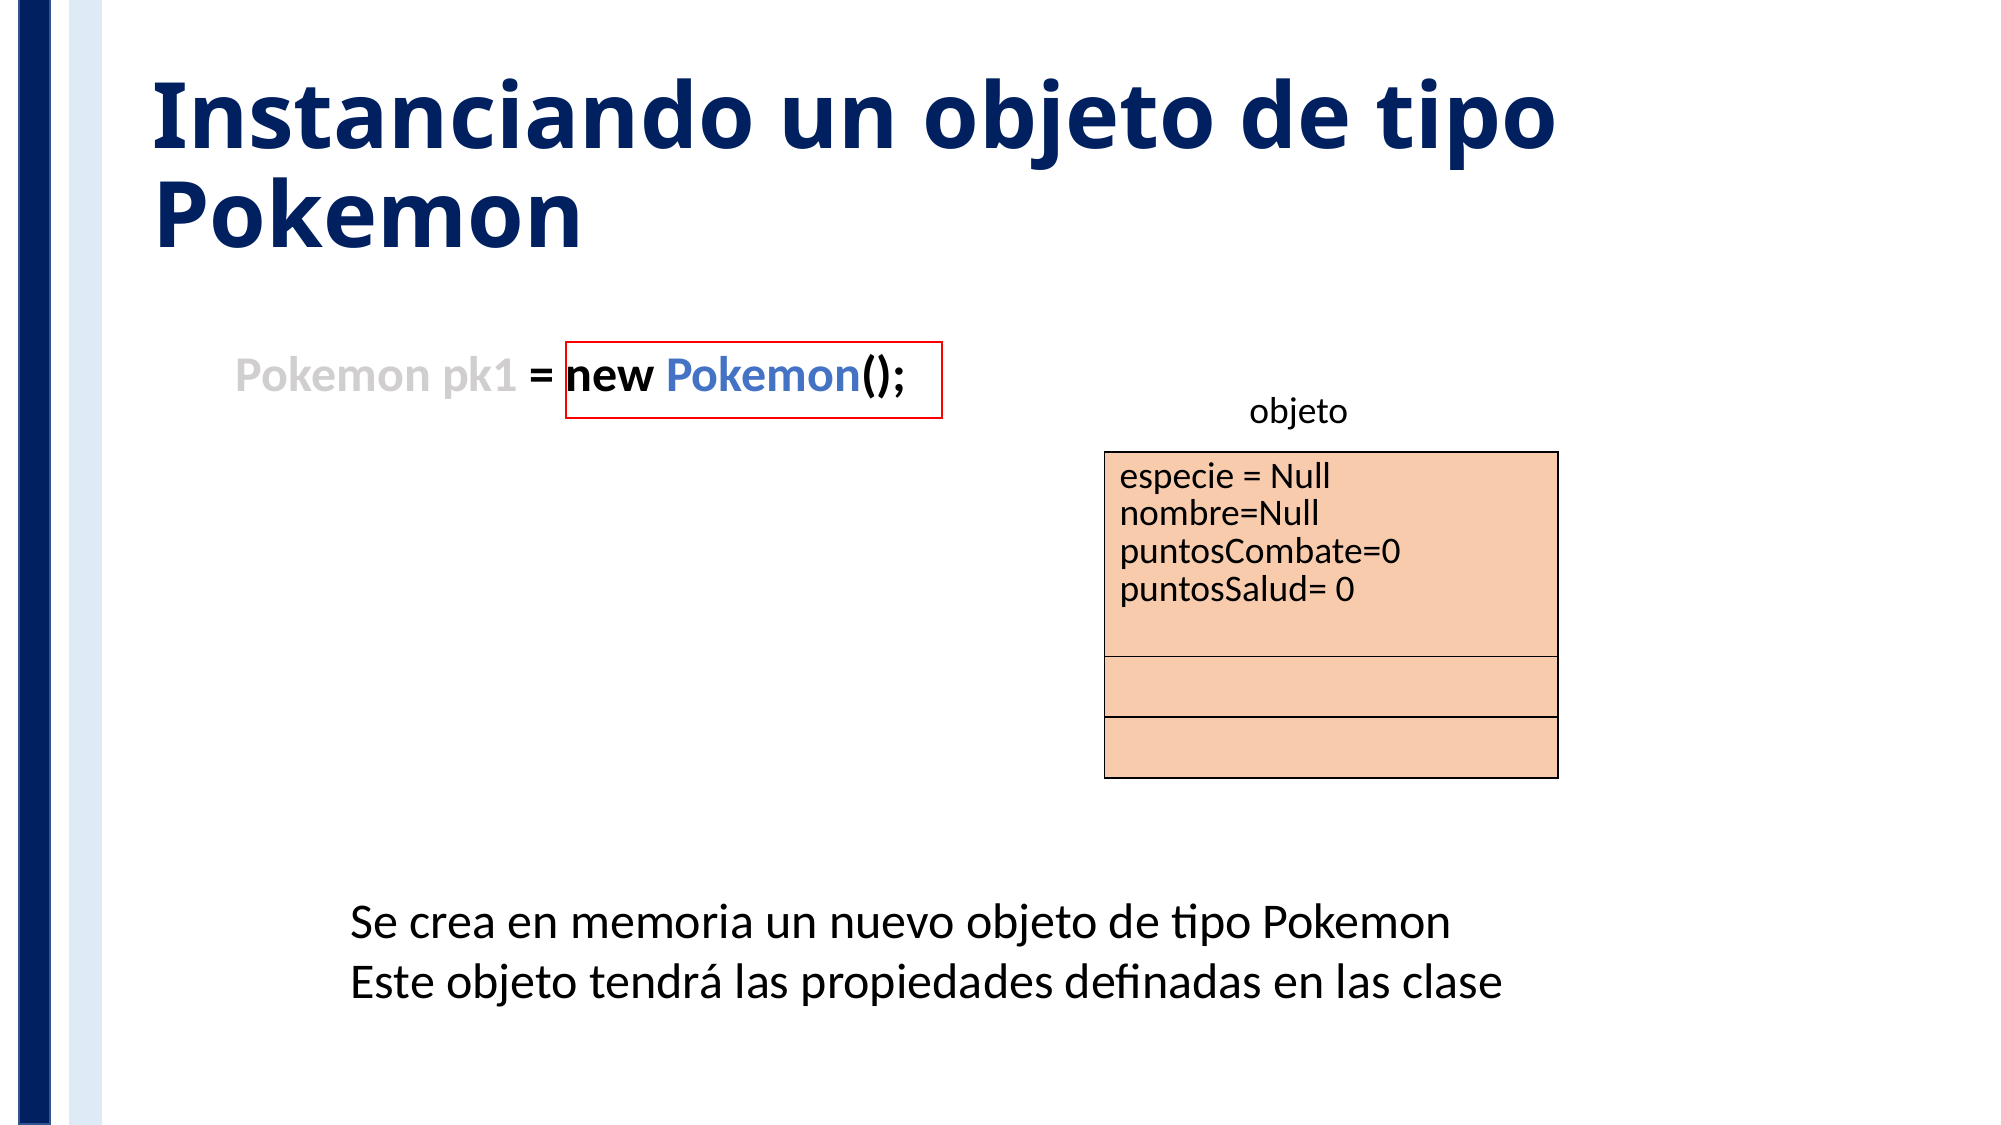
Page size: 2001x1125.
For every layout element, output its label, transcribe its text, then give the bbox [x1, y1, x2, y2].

text_box objeto [1234, 378, 1494, 439]
title Instanciando un objeto de tipo Pokemon [137, 59, 1863, 278]
text_box [565, 410, 943, 419]
table_cell [1105, 718, 1557, 777]
text_box Pokemon pk1 = new Pokemon(); [221, 334, 1365, 410]
table_header especie = Null nombre=Null puntosCombate=0 puntosSalud= 0 [1105, 453, 1557, 656]
table_cell [1105, 657, 1557, 716]
text_box Se crea en memoria un nuevo objeto de tipo Pokemon Este objeto tendrá las propiedades definadas en las clase [335, 880, 1711, 1016]
